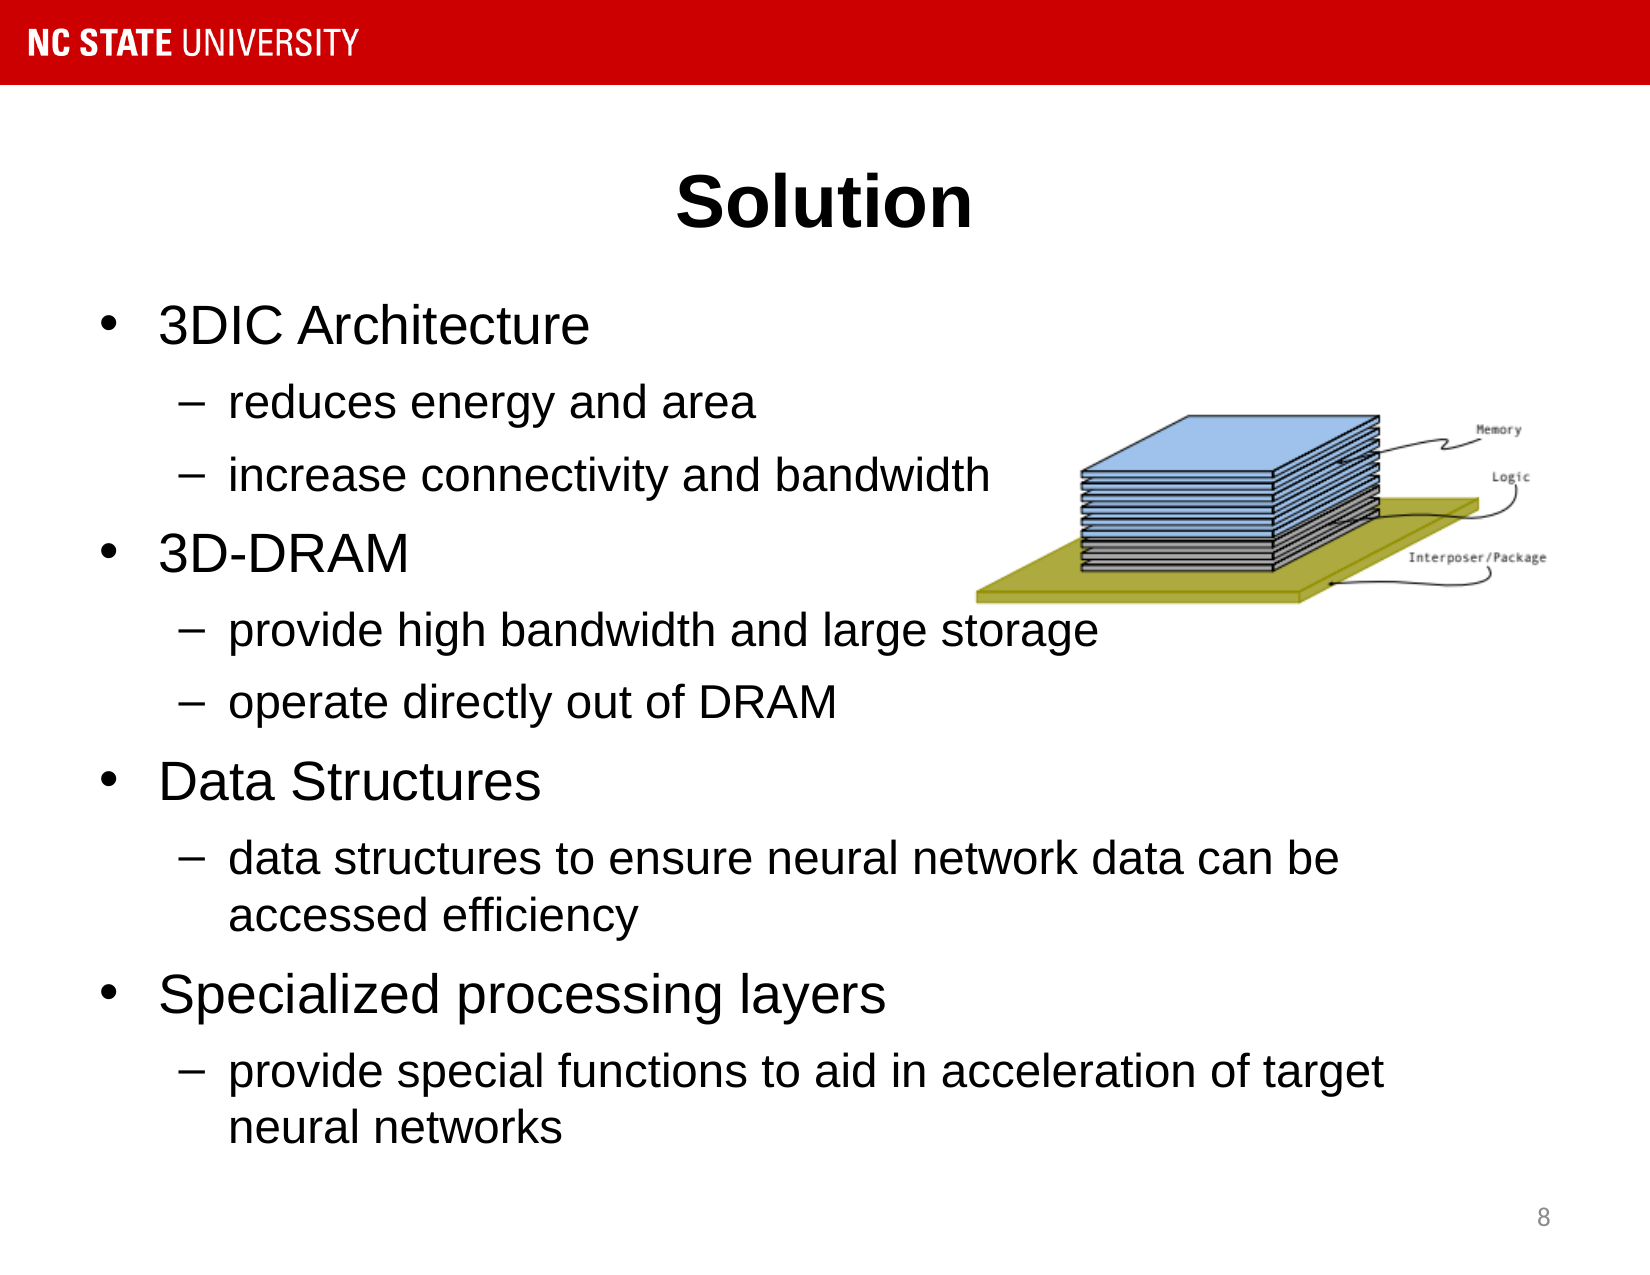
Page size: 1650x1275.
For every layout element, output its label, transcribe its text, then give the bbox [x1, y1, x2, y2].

list 3DIC Architecture reduces energy and area increase connectivity and bandwidth 3D-DRAM provide high bandwidth and large storage operate directly out of DRAM Data Structures data structures to ensure neural network data can be accessed efficiency Specialized processing layers provide special functions to aid in acceleration of target neural networks [82, 281, 1520, 1172]
slide_number 8 [1182, 1181, 1568, 1250]
picture [972, 412, 1551, 607]
title Solution [82, 116, 1568, 279]
picture [0, 0, 1650, 85]
